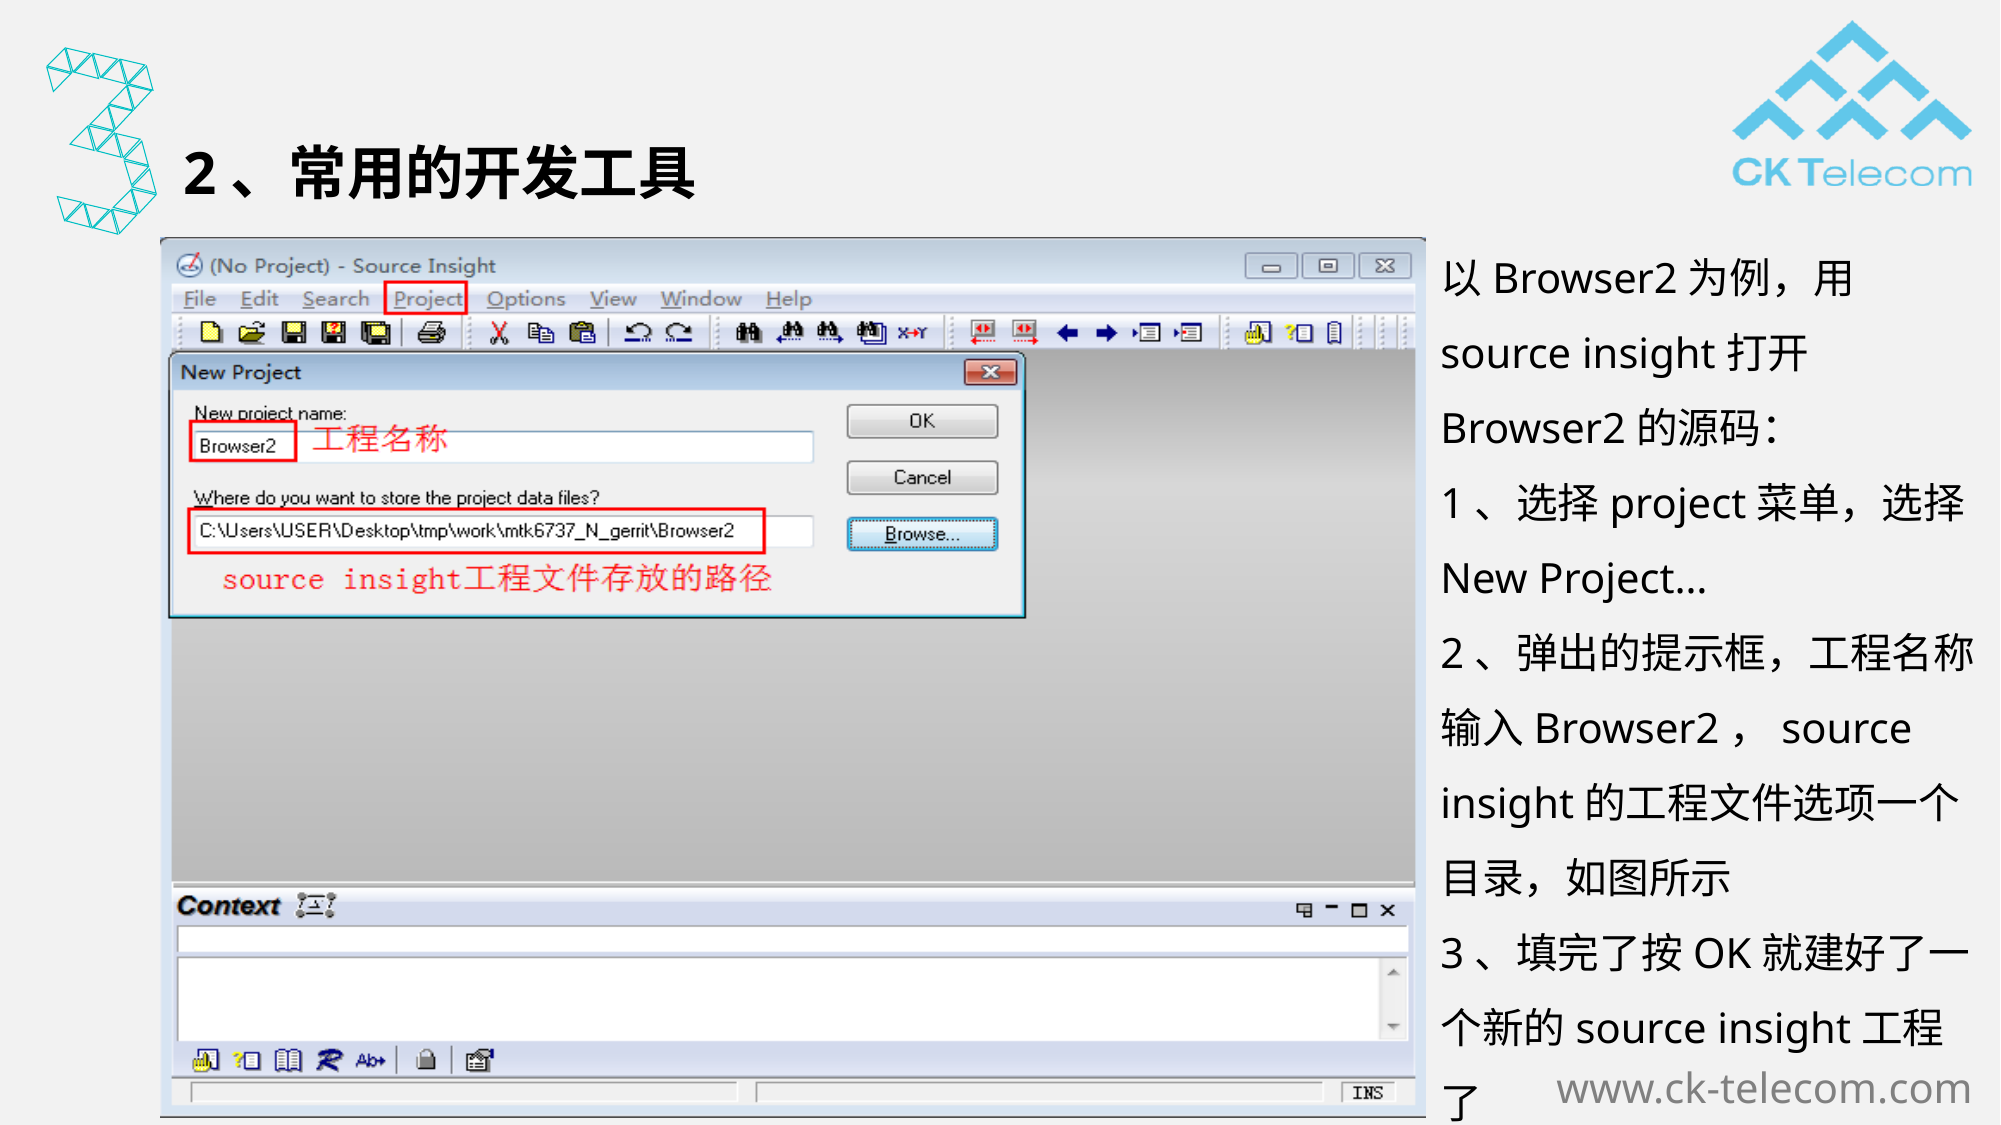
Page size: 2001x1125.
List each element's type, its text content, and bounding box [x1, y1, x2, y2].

picture [160, 237, 1426, 1118]
text_box 2、常用的开发工具 [168, 129, 1495, 214]
picture [1732, 20, 1972, 187]
text_box 以Browser2为例，用source insight打开Browser2的源码： 1、选择project菜单，选择New Project… 2、弹出的提示框，工程名称输入Browser2，source insight的工程文件选项一个目录，如图所示 3、填完了按OK就建好了一个新的source insight工程了 注：这个工程还是空的！ [1425, 219, 2000, 1125]
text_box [49, 44, 160, 240]
